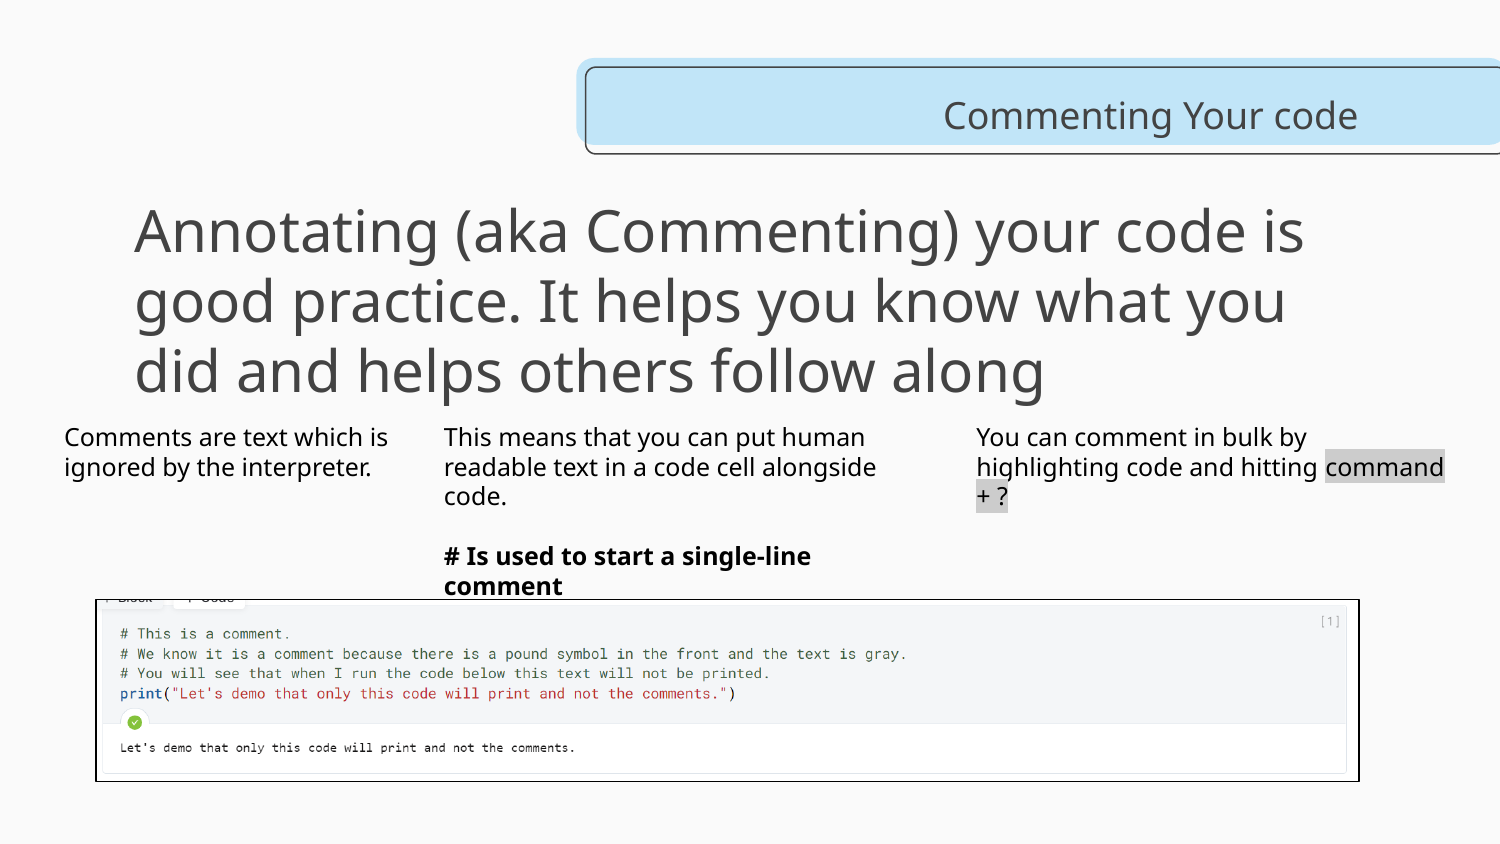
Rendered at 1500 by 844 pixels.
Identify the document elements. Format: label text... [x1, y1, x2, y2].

text_box This means that you can put human readable text in a code cell alongside code. # Is used to start a single-line comment [429, 406, 930, 598]
text_box You can comment in bulk by highlighting code and hitting command + ? [961, 406, 1463, 526]
title Commenting Your code [849, 75, 1374, 154]
text_box Comments are text which is ignored by the interpreter. [49, 406, 429, 666]
picture [96, 600, 1359, 781]
title Annotating (aka Commenting) your code is good practice. It helps you know what you did and helps others follow along [119, 178, 1381, 267]
